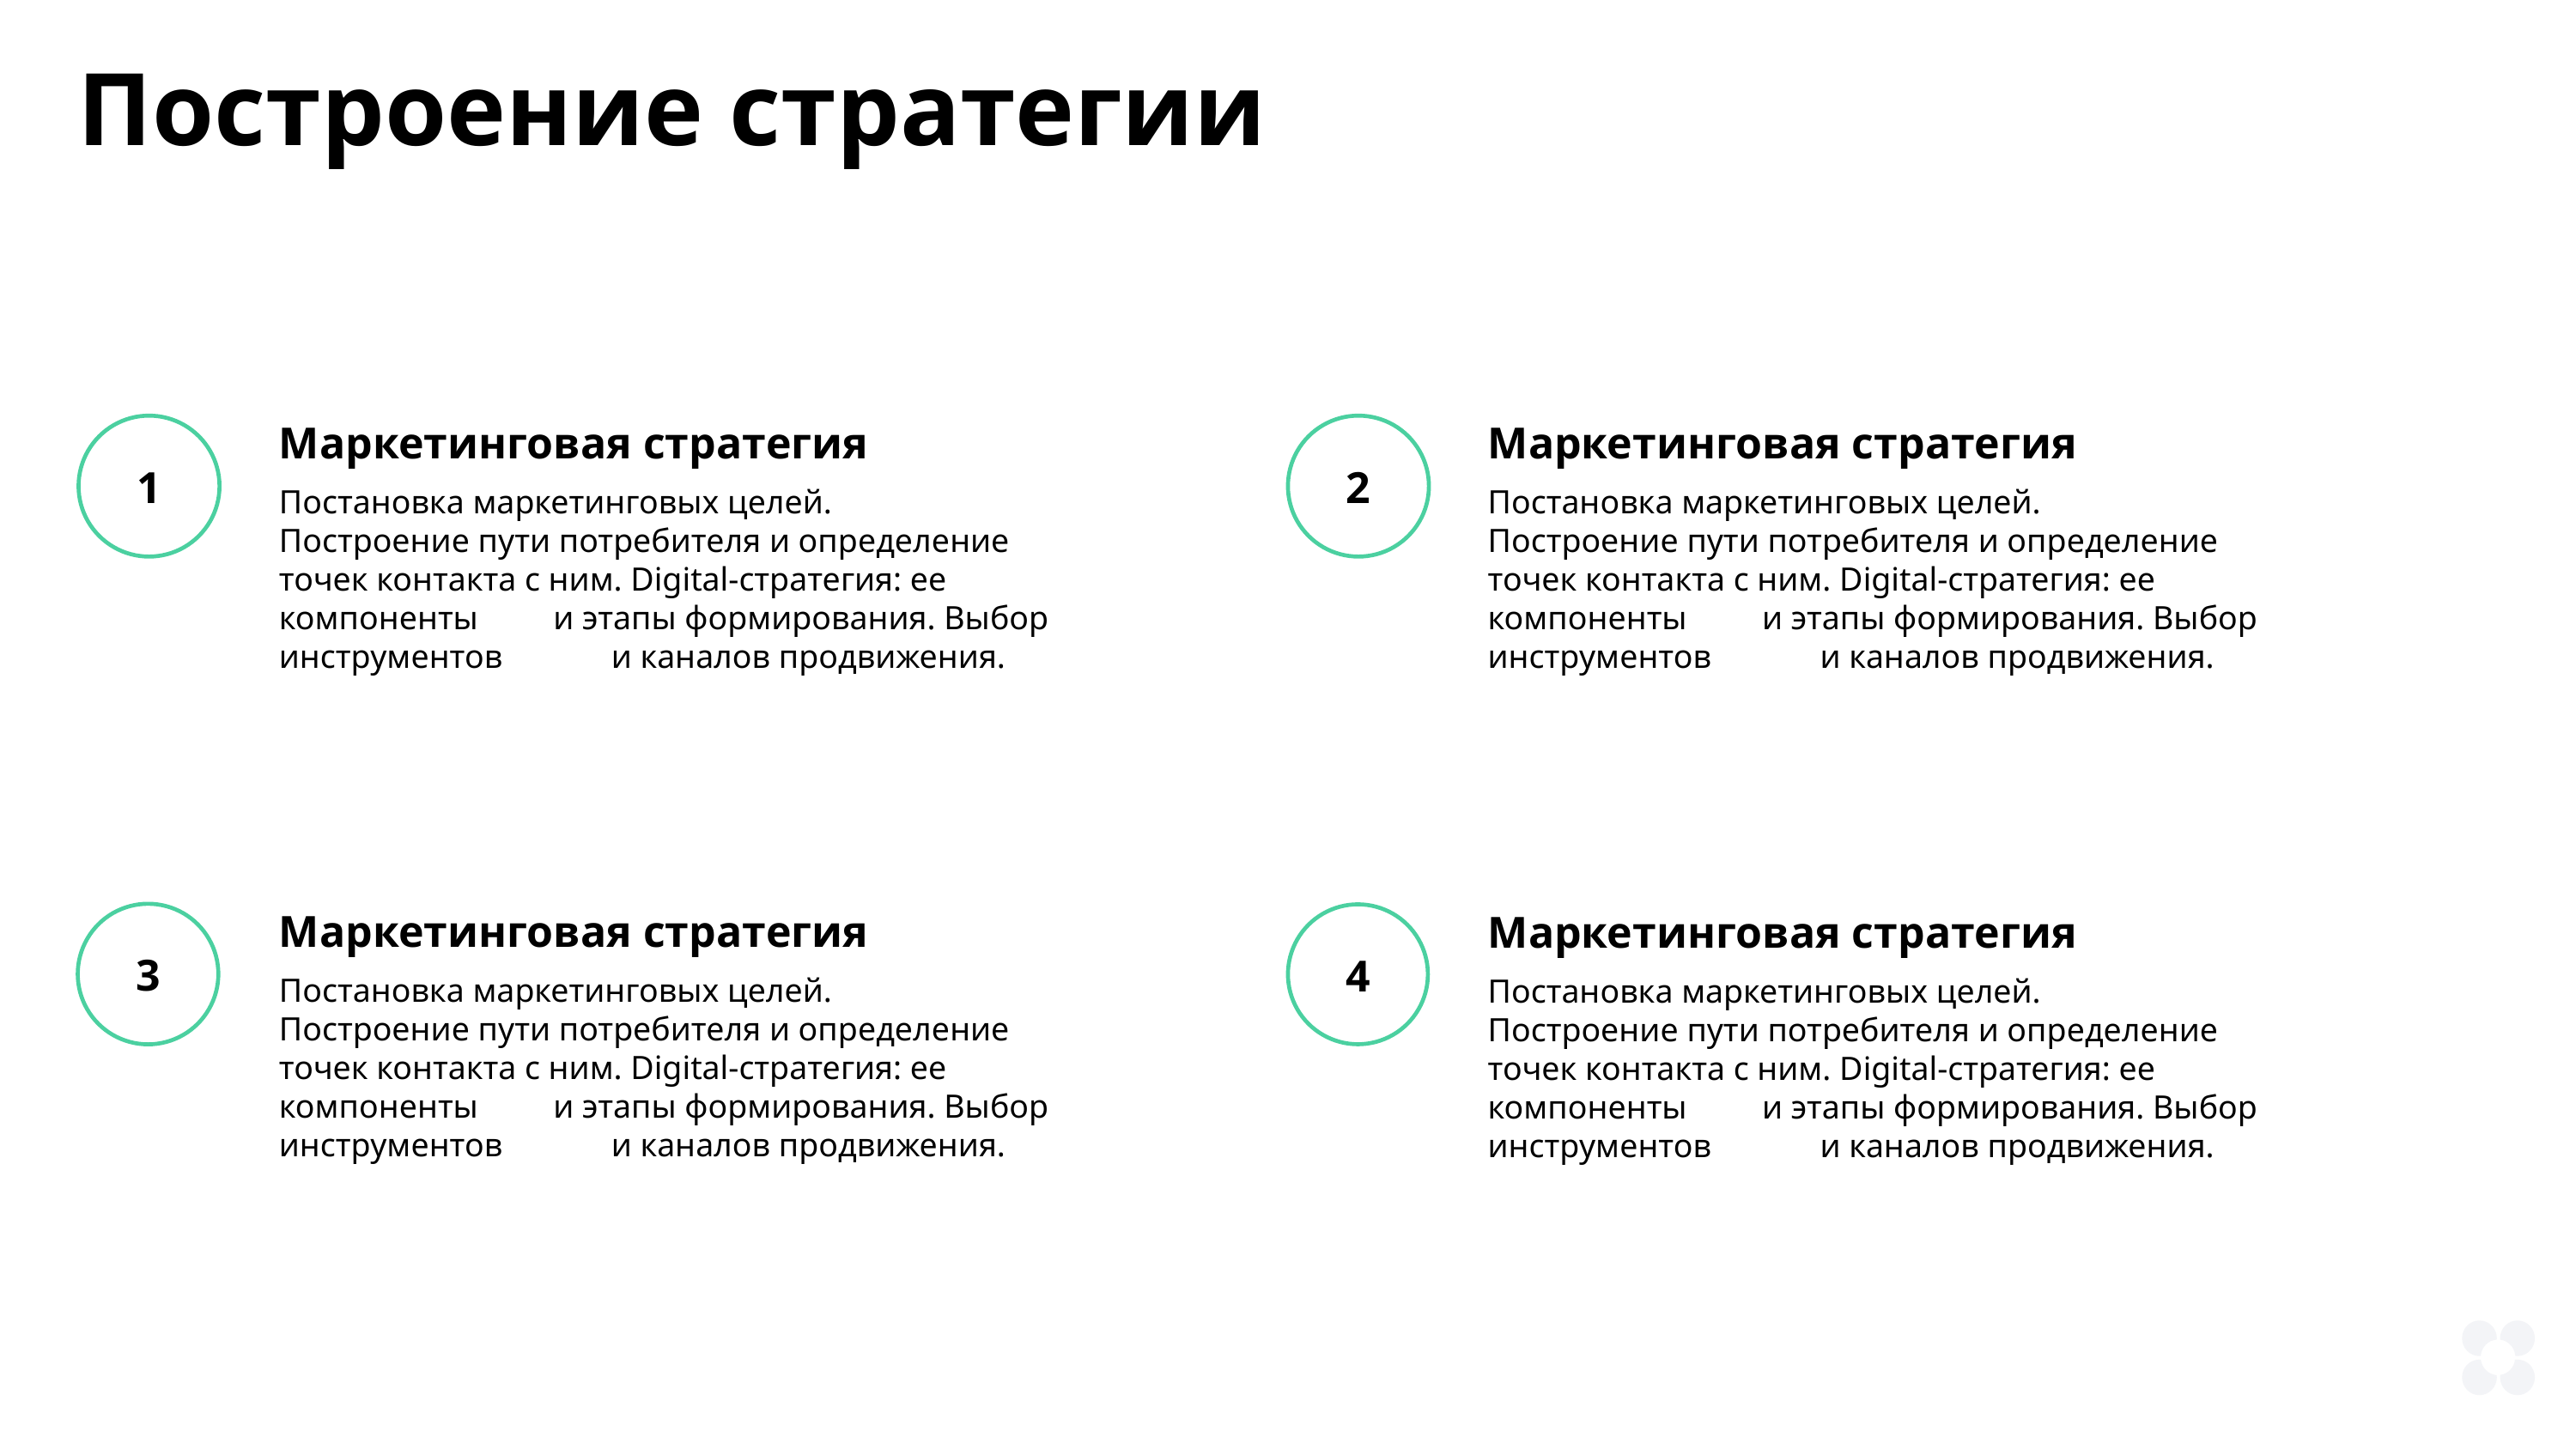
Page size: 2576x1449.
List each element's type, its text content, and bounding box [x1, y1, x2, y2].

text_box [78, 415, 1084, 801]
text_box Построение стратегии [77, 69, 2091, 278]
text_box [77, 903, 1084, 1288]
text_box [1287, 415, 2293, 801]
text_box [1287, 904, 2293, 1288]
